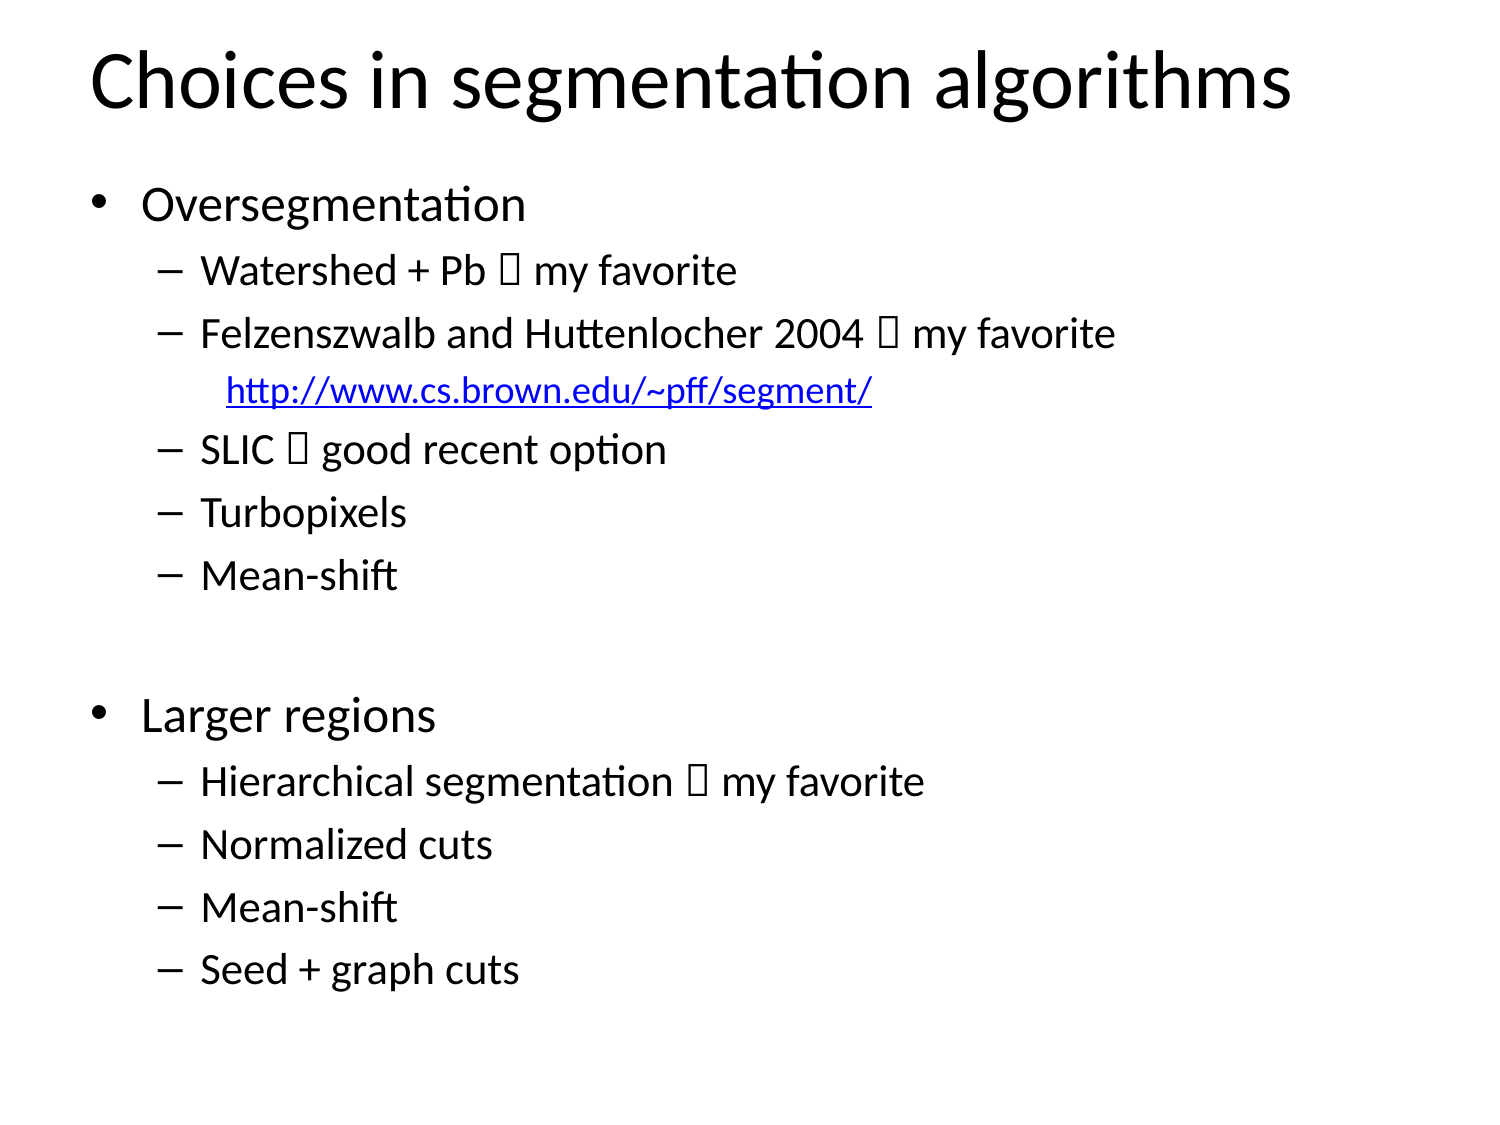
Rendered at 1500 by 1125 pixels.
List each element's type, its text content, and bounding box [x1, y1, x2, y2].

title Choices in segmentation algorithms [75, 0, 1425, 150]
list Oversegmentation Watershed + Pb  my favorite Felzenszwalb and Huttenlocher 2004  my favorite http://www.cs.brown.edu/~pff/segment/ SLIC  good recent option Turbopixels Mean-shift Larger regions Hierarchical segmentation  my favorite Normalized cuts Mean-shift Seed + graph cuts [75, 162, 1425, 1005]
